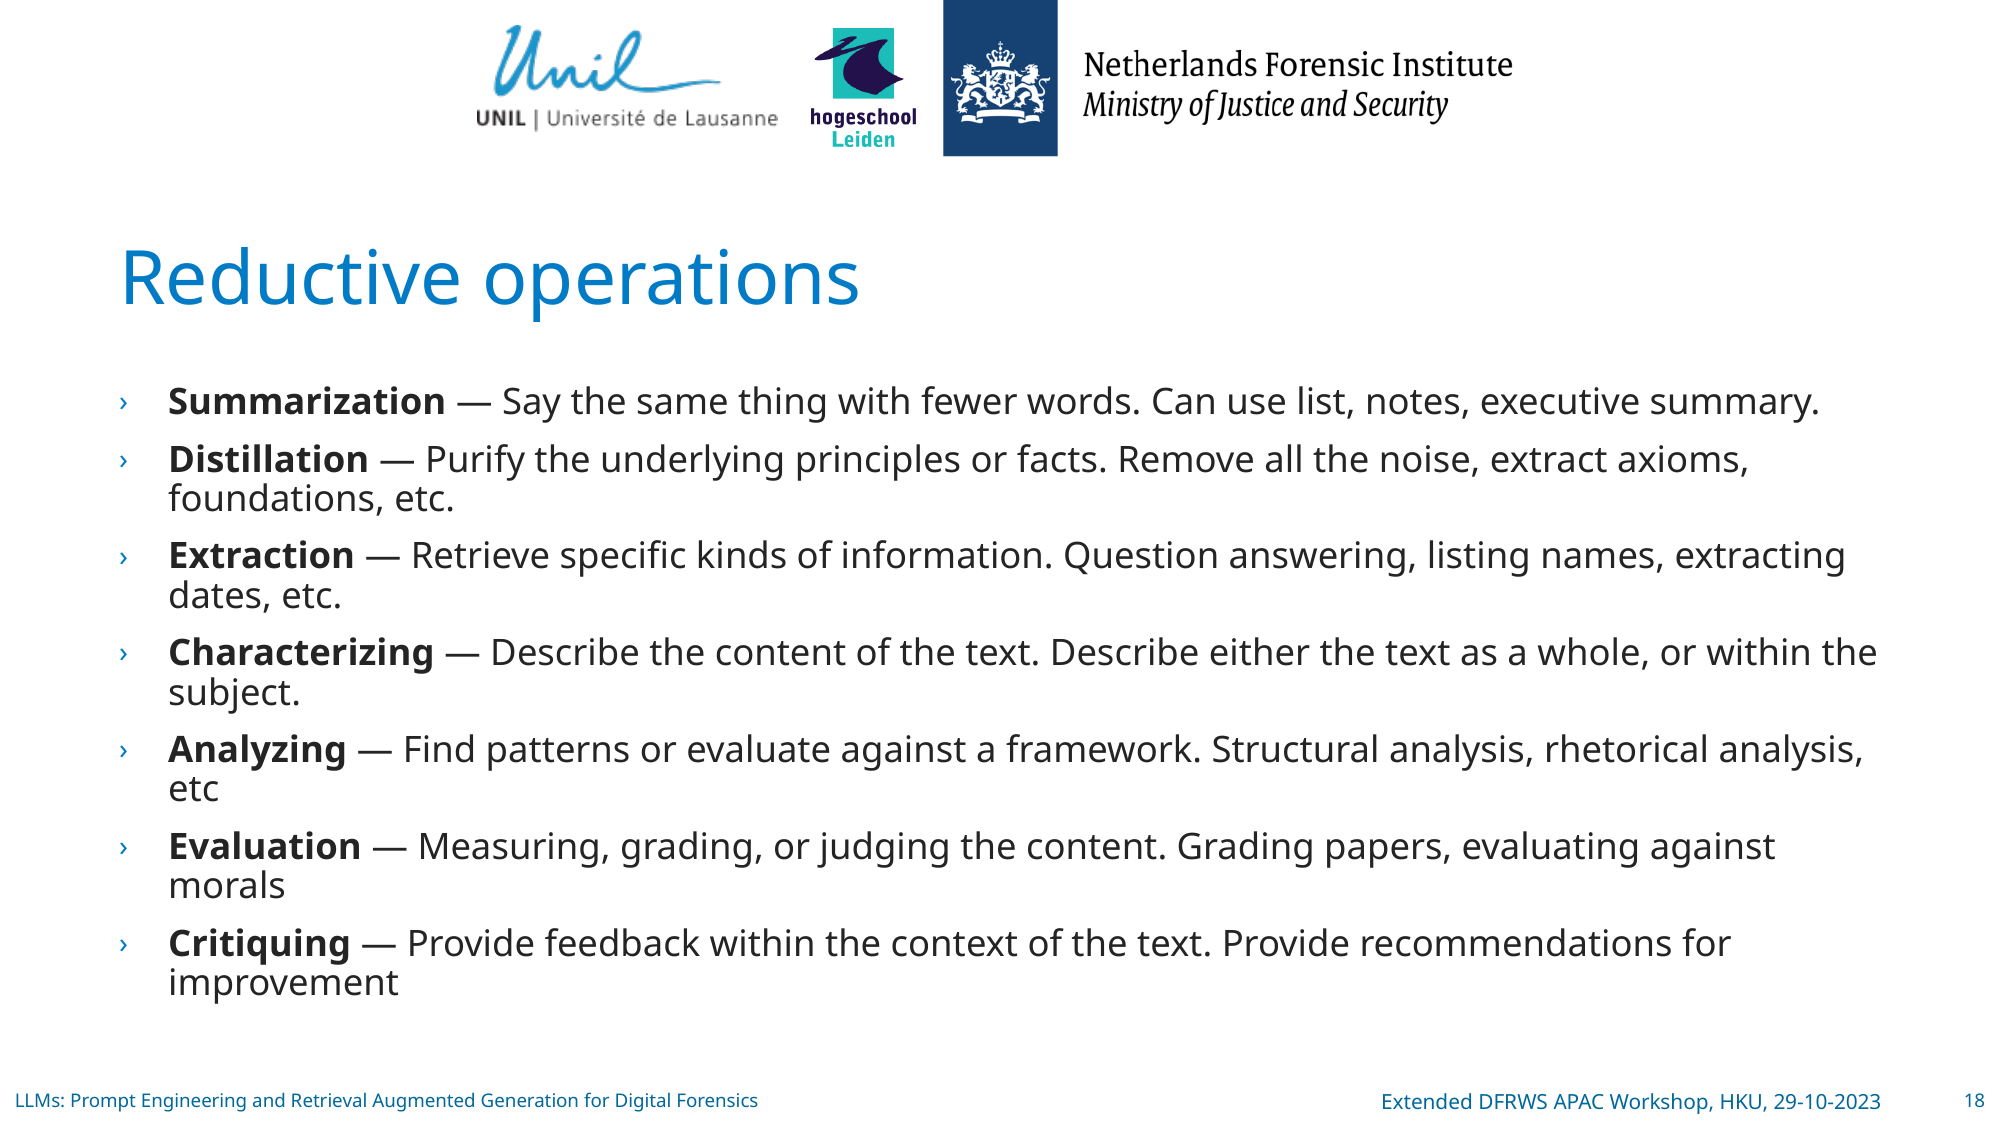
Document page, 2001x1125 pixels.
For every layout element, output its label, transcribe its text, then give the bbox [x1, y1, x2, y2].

footer LLMs: Prompt Engineering and Retrieval Augmented Generation for Digital Forensics [0, 1081, 1067, 1125]
picture [0, 0, 2001, 228]
slide_number 18 [1896, 1081, 2000, 1125]
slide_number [1172, 1081, 1896, 1125]
list Summarization — Say the same thing with fewer words. Can use list, notes, executive summary. Distillation — Purify the underlying principles or facts. Remove all the noise, extract axioms, foundations, etc. Extraction — Retrieve specific kinds of information. Question answering, listing names, extracting dates, etc. Characterizing — Describe the content of the text. Describe either the text as a whole, or within the subject. Analyzing — Find patterns or evaluate against a framework. Structural analysis, rhetorical analysis, etc Evaluation — Measuring, grading, or judging the content. Grading papers, evaluating against morals Critiquing — Provide feedback within the context of the text. Provide recommendations for improvement [104, 375, 1897, 1021]
title Reductive operations [104, 172, 1897, 329]
